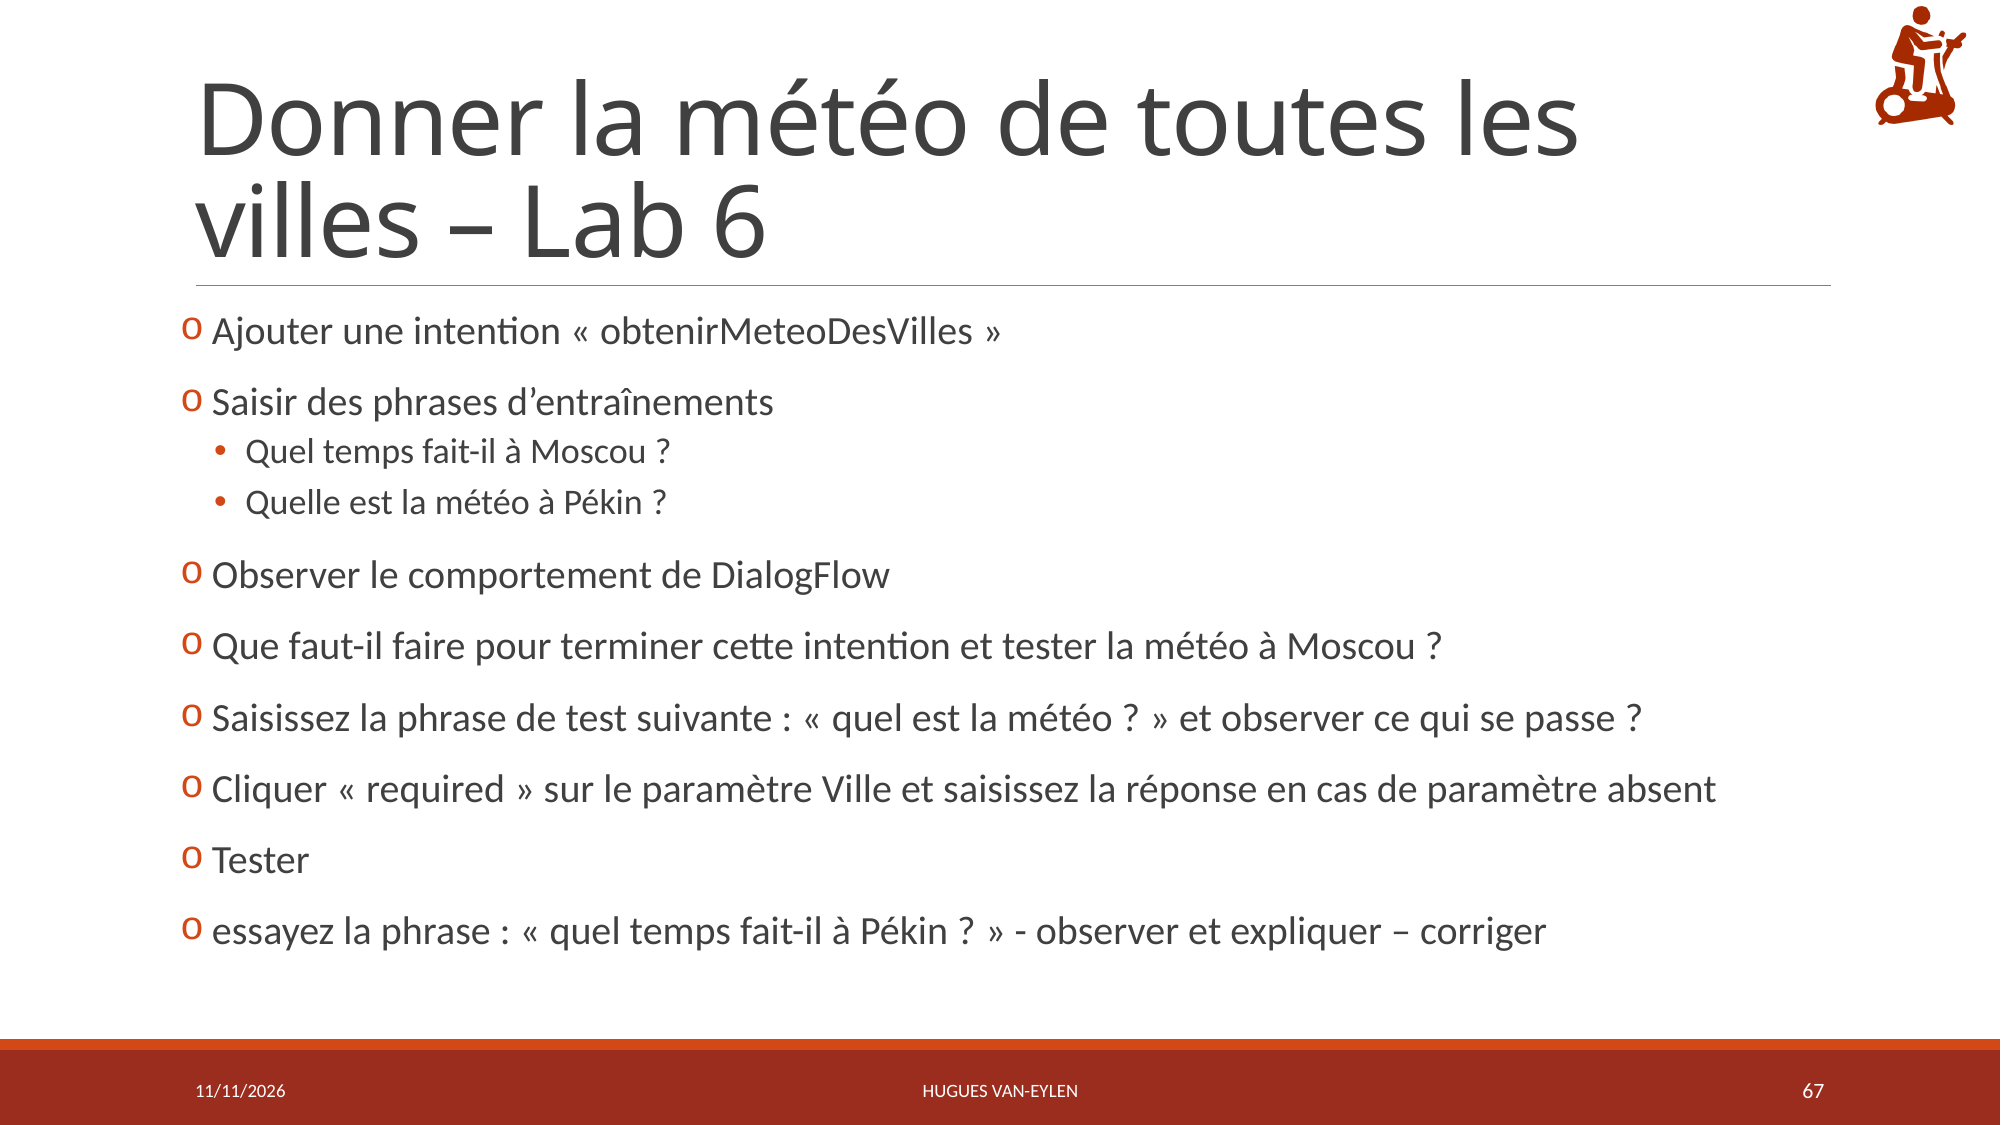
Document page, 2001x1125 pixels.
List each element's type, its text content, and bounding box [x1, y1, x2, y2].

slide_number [180, 1059, 586, 1120]
title Donner la météo de toutes les villes – Lab 6 [180, 47, 1830, 285]
slide_number 67 [1624, 1059, 1840, 1120]
list Ajouter une intention « obtenirMeteoDesVilles » Saisir des phrases d’entraînements Quel temps fait-il à Moscou ? Quelle est la météo à Pékin ? Observer le comportement de DialogFlow Que faut-il faire pour terminer cette intention et tester la météo à Moscou ? Saisissez la phrase de test suivante : « quel est la météo ? » et observer ce qui se passe ? Cliquer « required » sur le paramètre Ville et saisissez la réponse en cas de paramètre absent Tester essayez la phrase : « quel temps fait-il à Pékin ? » - observer et expliquer – corriger [180, 302, 1830, 963]
picture [1860, 5, 1981, 126]
footer Hugues Van-Eylen [604, 1059, 1396, 1120]
